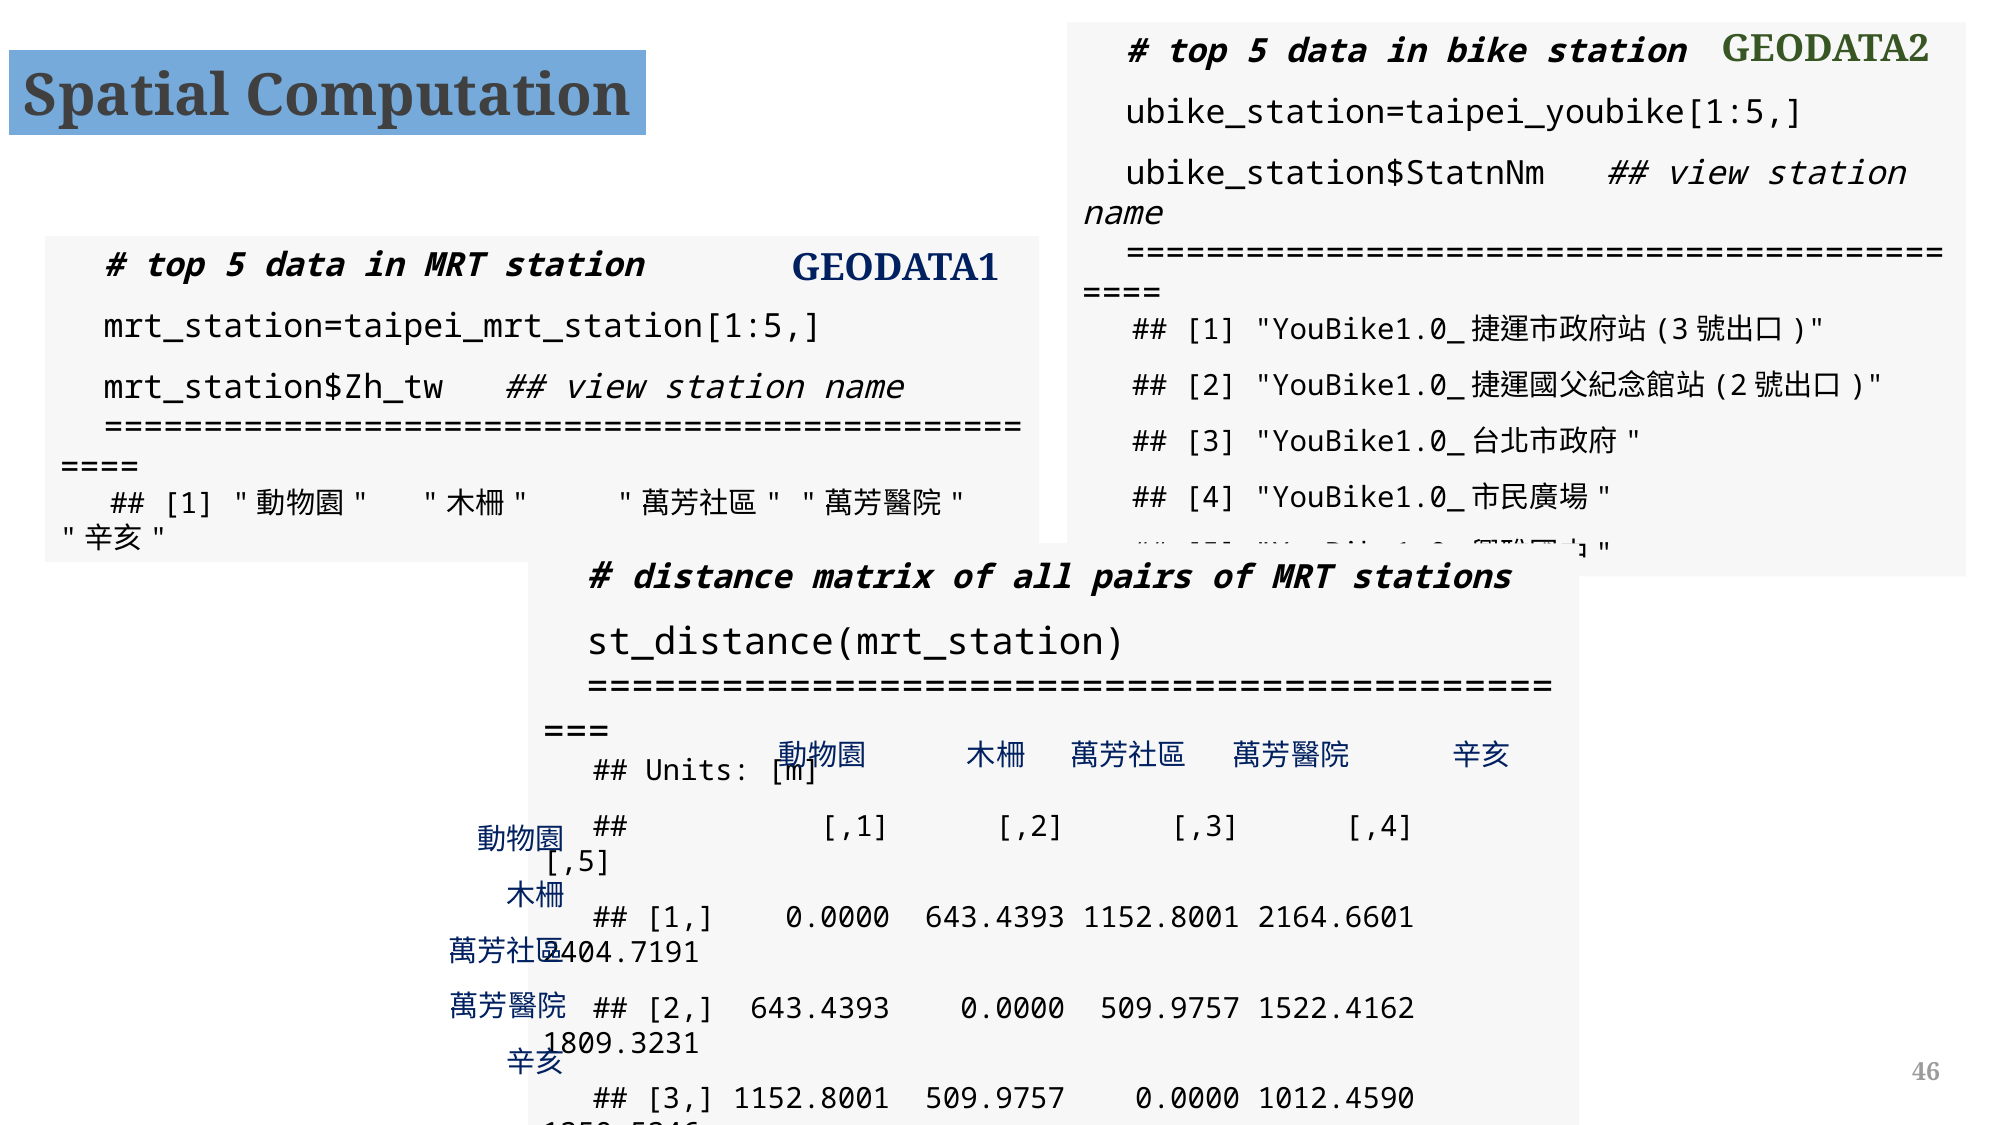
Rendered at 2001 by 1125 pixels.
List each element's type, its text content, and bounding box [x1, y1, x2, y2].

text_box 辛亥 [1437, 729, 1544, 779]
text_box 動物園 [420, 813, 580, 863]
text_box 辛亥 [393, 1036, 580, 1086]
text_box GEODATA2 [1696, 16, 1955, 76]
text_box 萬芳醫院 [1217, 729, 1404, 779]
text_box GEODATA1 [764, 236, 1027, 296]
text_box # top 5 data in bike station ubike_station=taipei_youbike[1:5,] ubike_station$StatnNm ## view station name ============================================= ## [1] "YouBike1.0_捷運市政府站(3號出口)" ## [2] "YouBike1.0_捷運國父紀念館站(2號出口)" ## [3] "YouBike1.0_台北市政府" ## [4] "YouBike1.0_市民廣場" ## [5] "YouBike1.0_興雅國中" [1067, 22, 1966, 577]
slide_number 46 [1580, 1042, 1955, 1103]
text_box Spatial Computation [9, 50, 646, 135]
text_box # distance matrix of all pairs of MRT stations st_distance(mrt_station) ============================================== ## Units: [m] ## [,1] [,2] [,3] [,4] [,5] ## [1,] 0.0000 643.4393 1152.8001 2164.6601 2404.7191 ## [2,] 643.4393 0.0000 509.9757 1522.4162 1809.3231 ## [3,] 1152.8001 509.9757 0.0000 1012.4590 1350.5346 ## [4,] 2164.6601 1522.4162 1012.4590 0.0000 687.7042 ## [5,] 2404.7191 1809.3231 1350.5346 687.7042 0.0000 [528, 543, 1580, 1125]
text_box 動物園 [764, 729, 924, 779]
text_box 木柵 [952, 729, 1055, 779]
text_box 萬芳社區 [1055, 729, 1217, 779]
text_box 萬芳醫院 [395, 980, 582, 1030]
text_box 木柵 [420, 868, 580, 919]
text_box 萬芳社區 [393, 925, 580, 975]
text_box # top 5 data in MRT station mrt_station=taipei_mrt_station[1:5,] mrt_station$Zh_tw ## view station name ================================================== ## [1] "動物園" "木柵" "萬芳社區" "萬芳醫院" "辛亥" [45, 236, 1040, 562]
